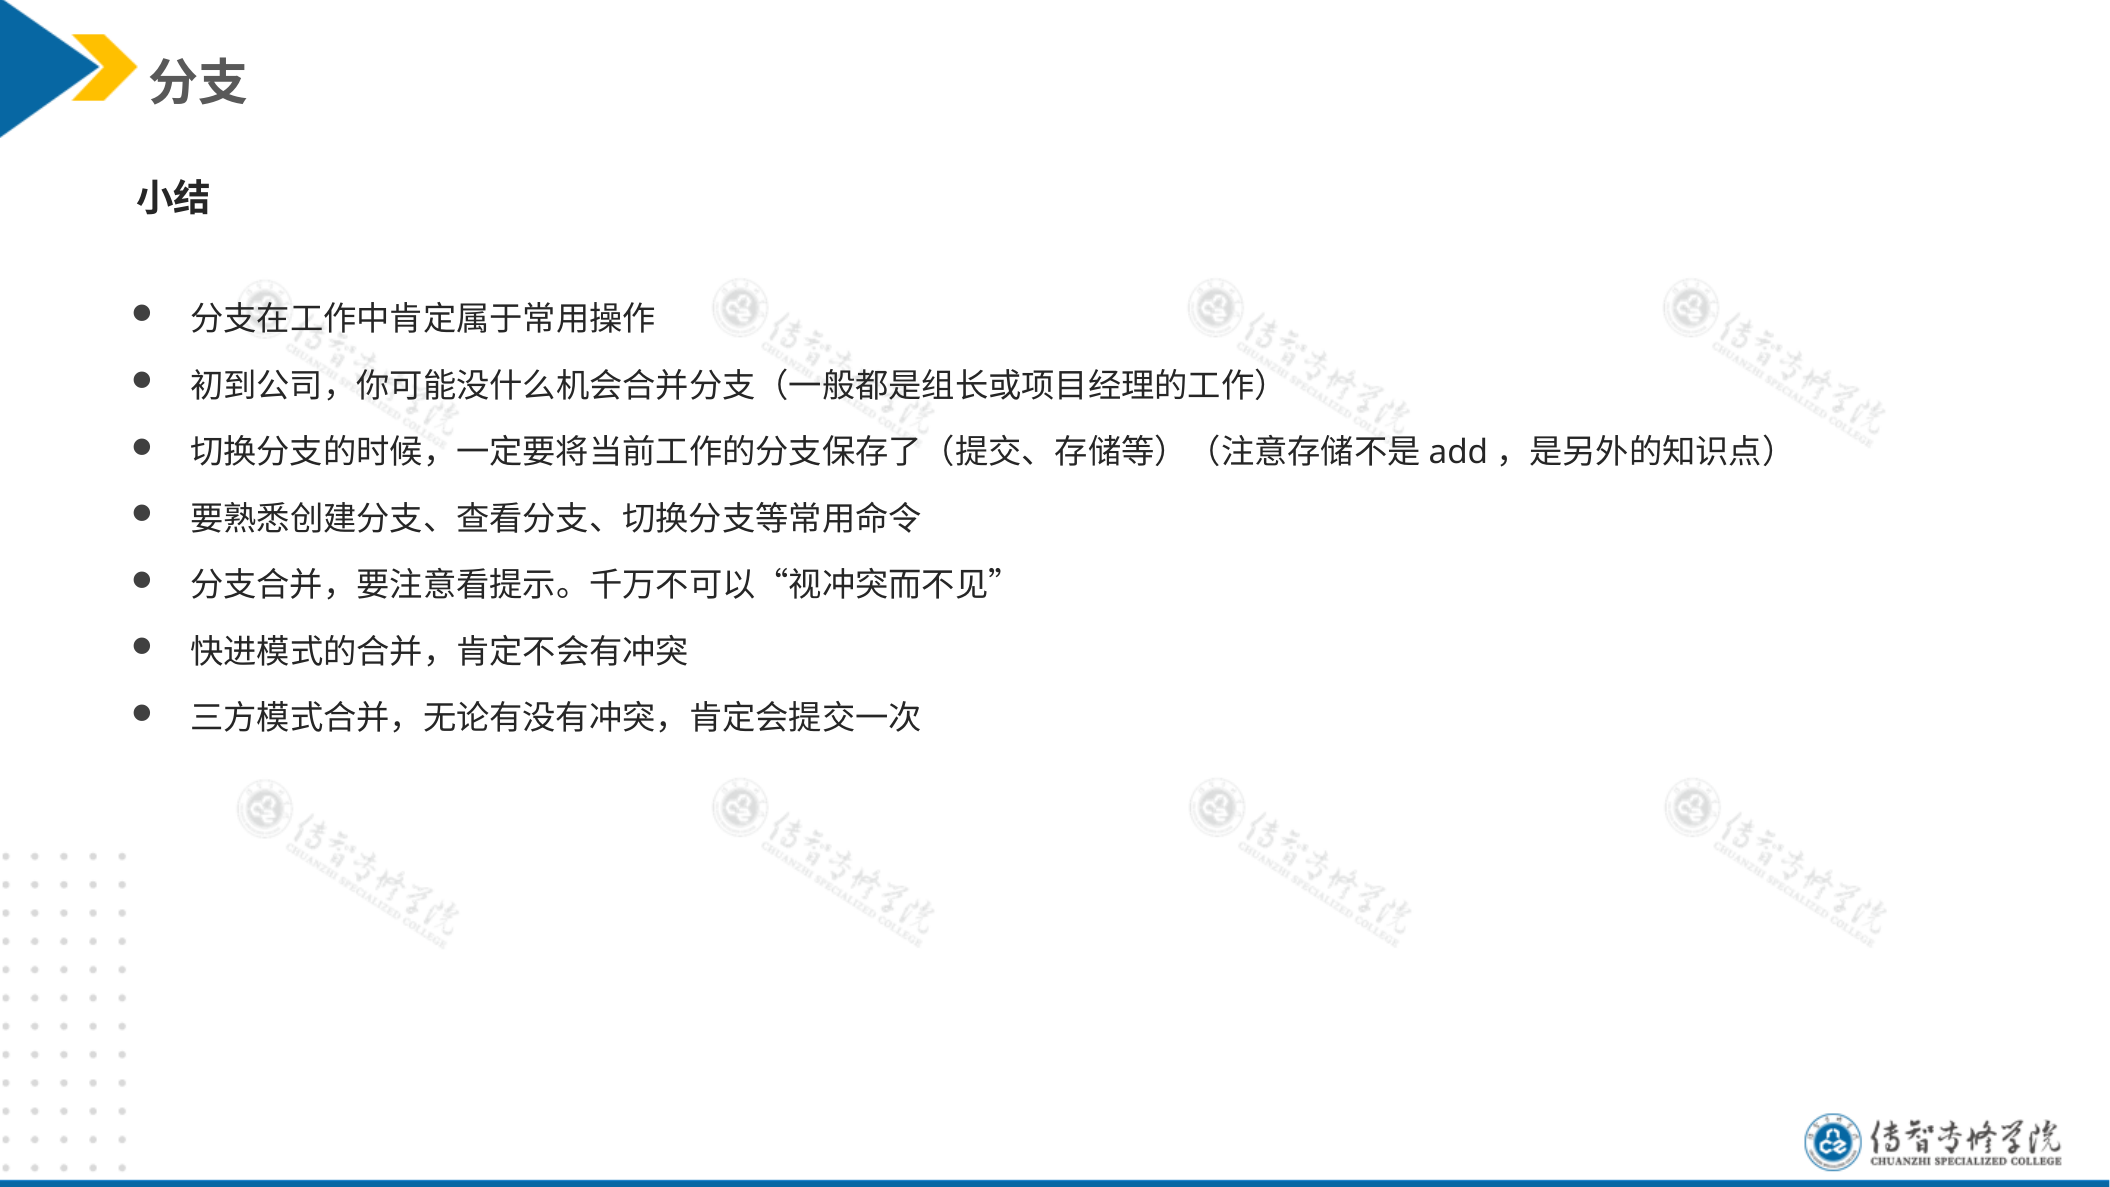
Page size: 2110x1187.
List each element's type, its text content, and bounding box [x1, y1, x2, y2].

text_box 分支 [133, 38, 1573, 123]
text_box 小结 [121, 154, 1885, 239]
text_box 分支在工作中肯定属于常用操作 初到公司，你可能没什么机会合并分支（一般都是组长或项目经理的工作） 切换分支的时候，一定要将当前工作的分支保存了（提交、存储等）（注意存储不是add，是另外的知识点） 要熟悉创建分支、查看分支、切换分支等常用命令 分支合并，要注意看提示。千万不可以“视冲突而不见” 快进模式的合并，肯定不会有冲突 三方模式合并，无论有没有冲突，肯定会提交一次 [116, 270, 1880, 963]
picture [0, 0, 2110, 1187]
